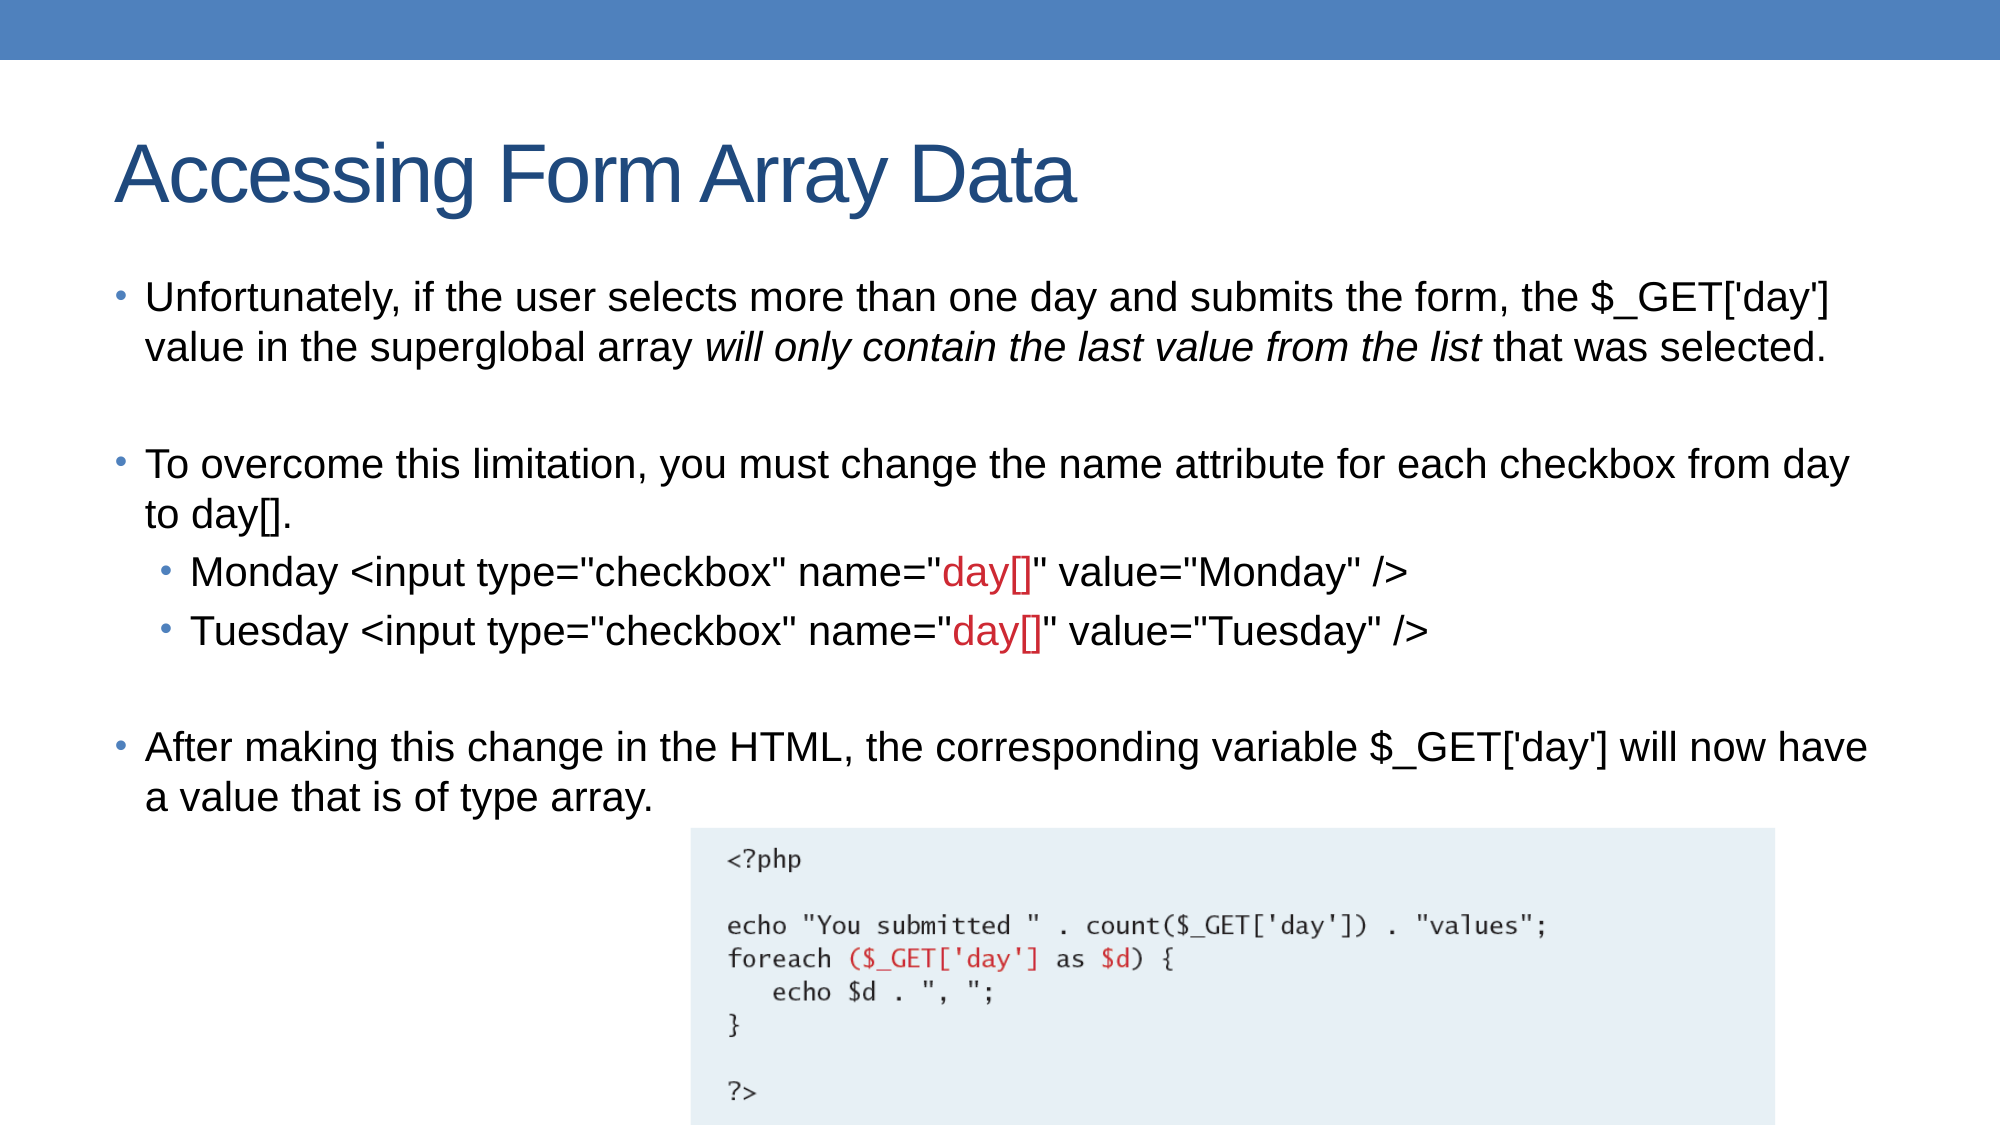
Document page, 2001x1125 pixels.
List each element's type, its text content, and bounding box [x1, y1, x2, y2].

list Unfortunately, if the user selects more than one day and submits the form, the $_GET['day'] value in the superglobal array will only contain the last value from the list that was selected. To overcome this limitation, you must change the name attribute for each checkbox from day to day[]. Monday <input type="checkbox" name="day[]" value="Monday" /> Tuesday <input type="checkbox" name="day[]" value="Tuesday" /> After making this change in the HTML, the corresponding variable $_GET['day'] will now have a value that is of type array. [99, 262, 1900, 1063]
title Accessing Form Array Data [99, 87, 1900, 250]
picture [682, 817, 1784, 1125]
